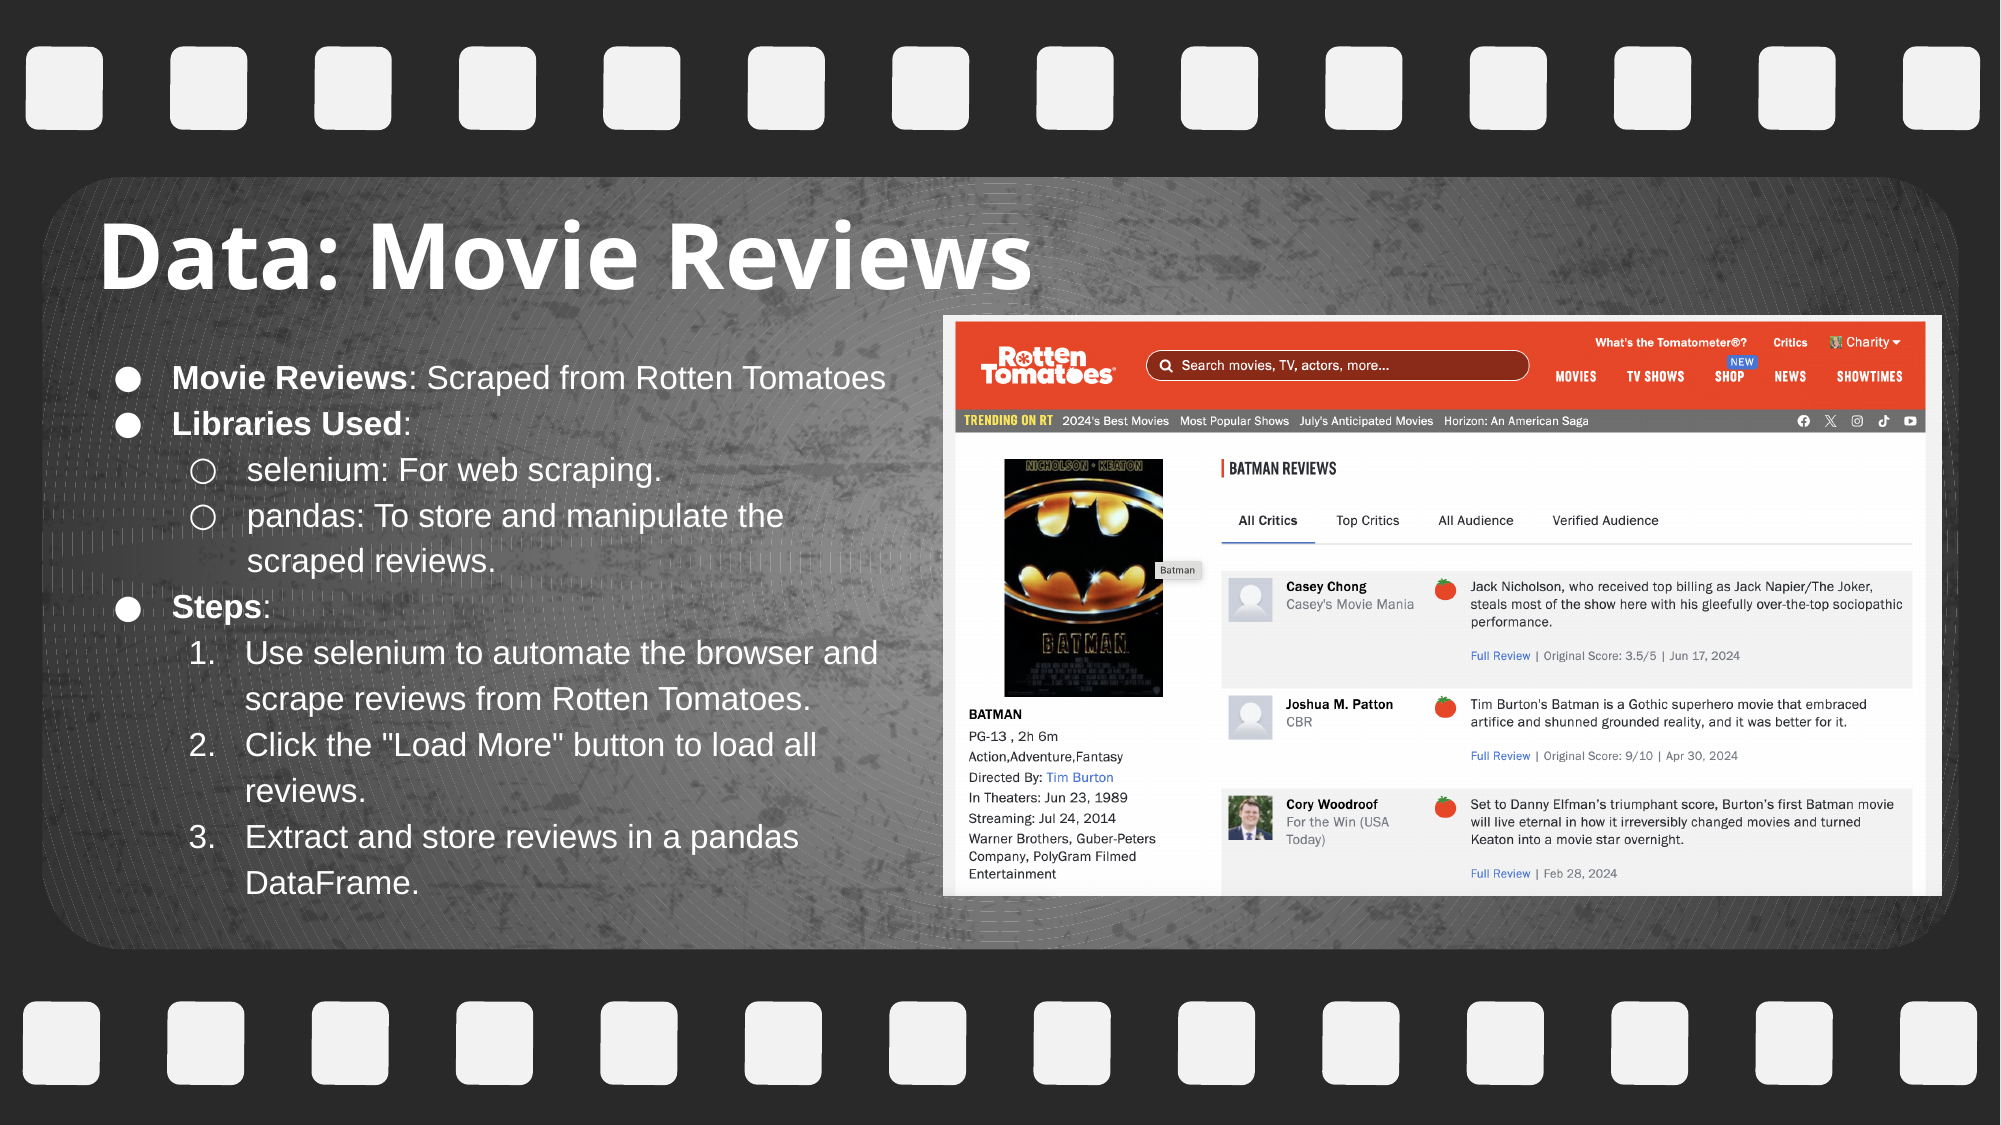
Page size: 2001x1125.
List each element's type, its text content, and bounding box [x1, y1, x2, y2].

title Data: Movie Reviews [76, 190, 1389, 316]
picture [43, 177, 1958, 949]
list Movie Reviews: Scraped from Rotten Tomatoes Libraries Used: selenium: For web scraping. pandas: To store and manipulate the scraped reviews. Steps: Use selenium to automate the browser and scrape reviews from Rotten Tomatoes. Click the "Load More" button to load all reviews. Extract and store reviews in a pandas DataFrame. [76, 330, 927, 911]
